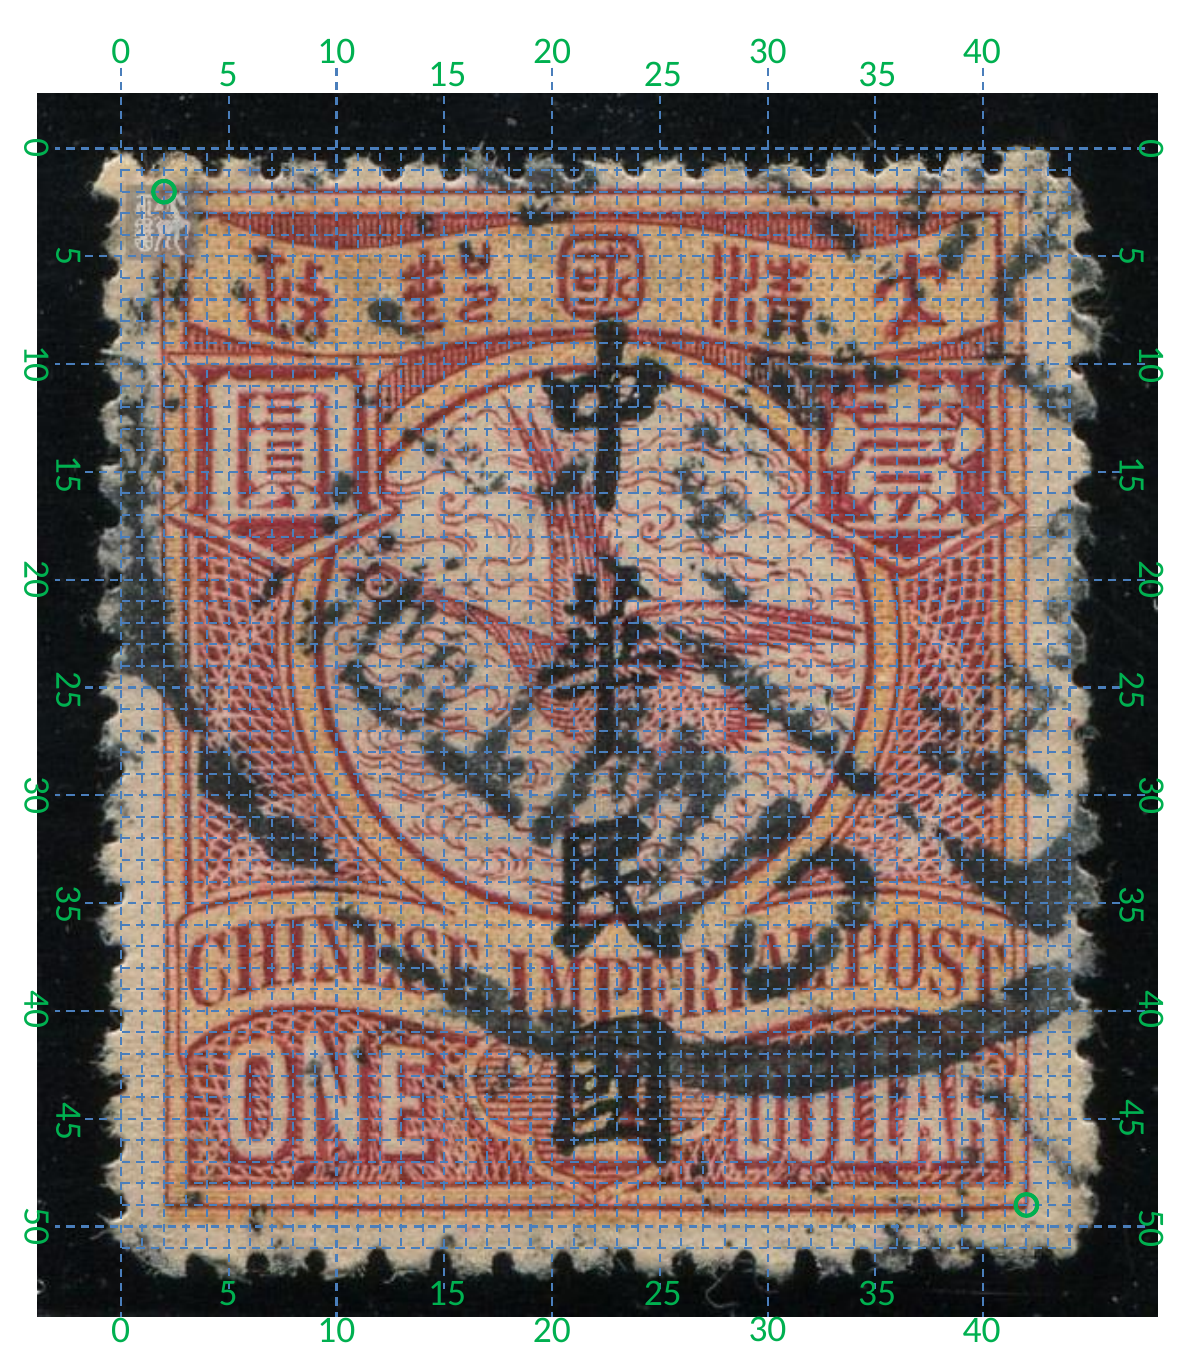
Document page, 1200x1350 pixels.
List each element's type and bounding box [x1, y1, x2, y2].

text_box [16, 18, 1185, 1350]
